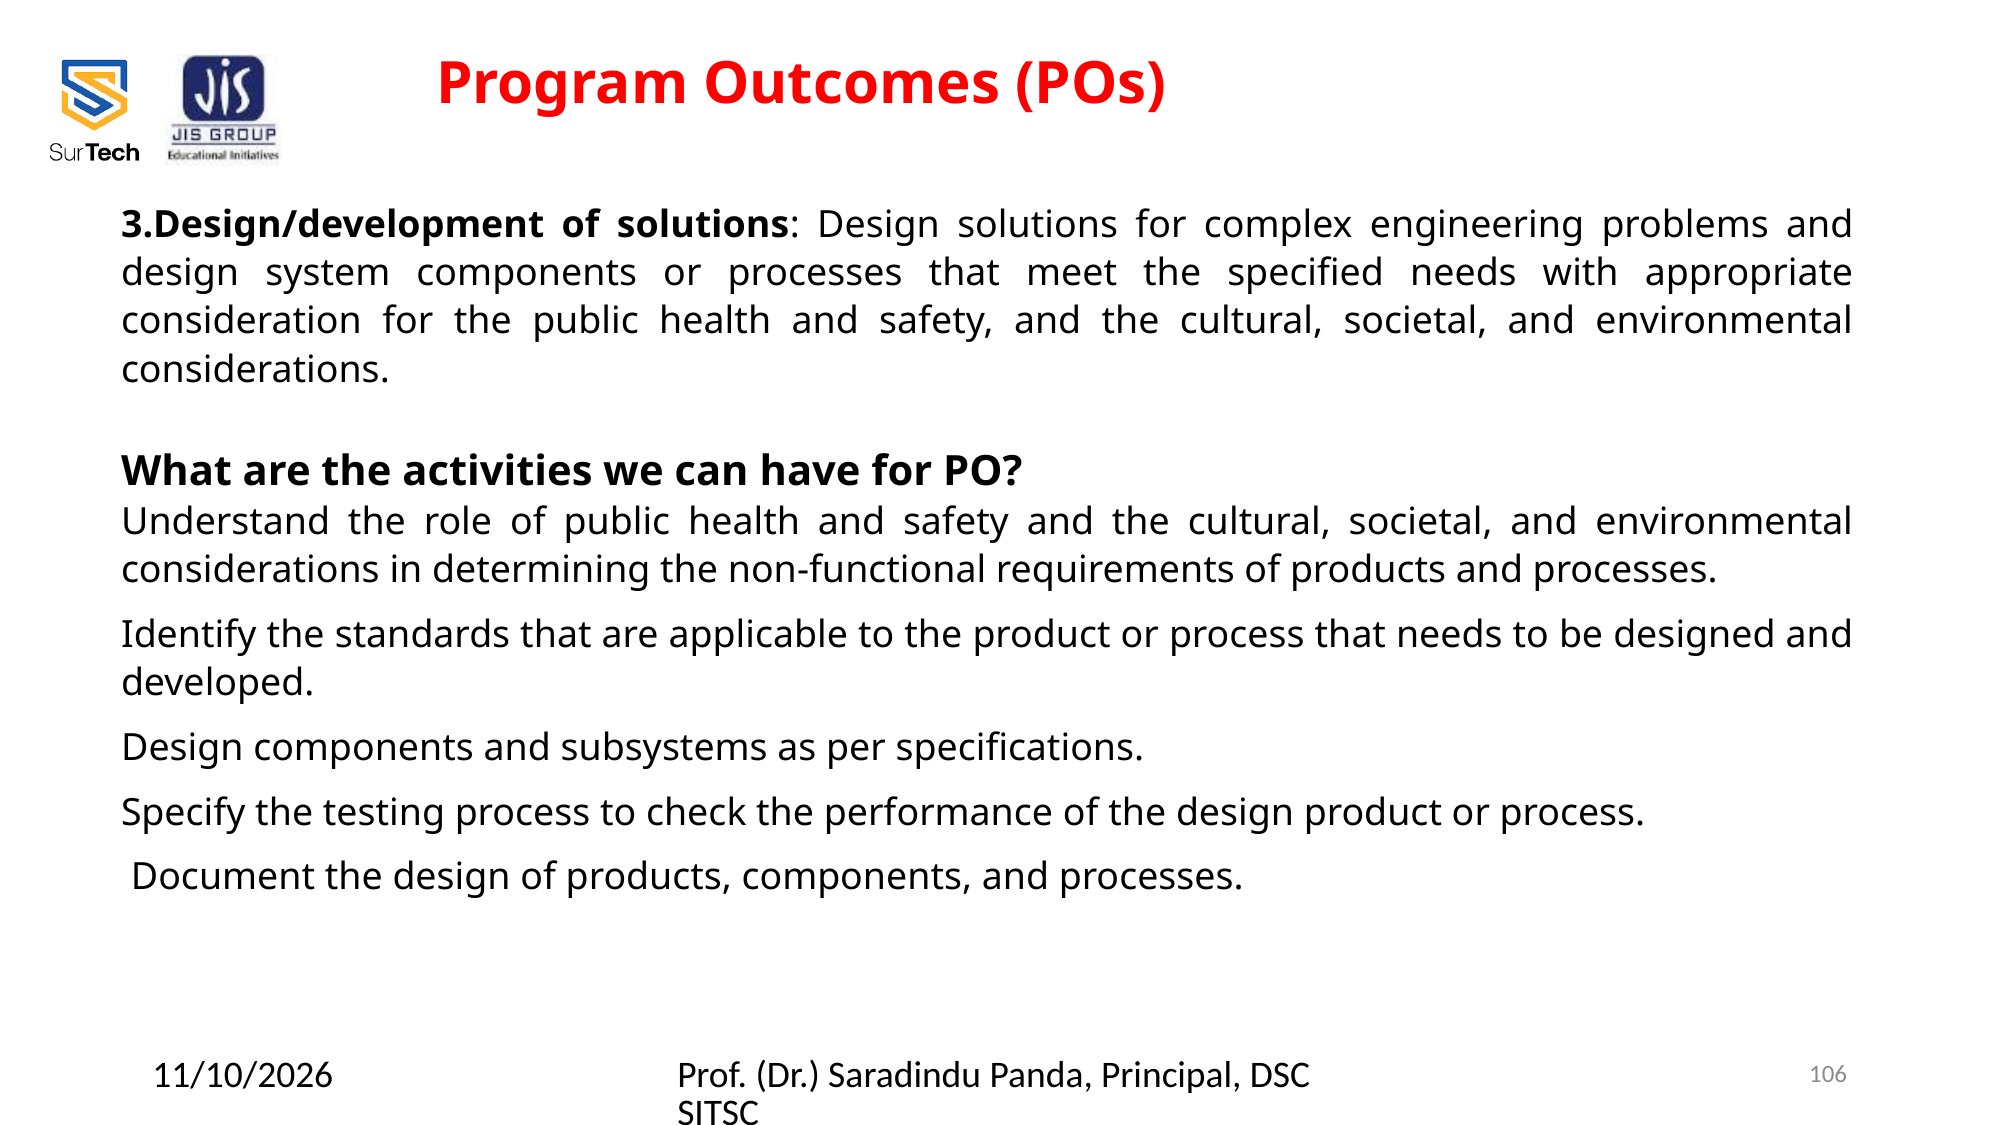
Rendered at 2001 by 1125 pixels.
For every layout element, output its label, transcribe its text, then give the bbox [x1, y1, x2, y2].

slide_number 106 [1412, 1042, 1863, 1103]
text_box Program Outcomes (POs) [421, 50, 1870, 123]
footer Prof. (Dr.) Saradindu Panda, Principal, DSCSITSC [662, 1042, 1338, 1103]
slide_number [137, 1042, 588, 1103]
text_box What are the activities we can have for PO? Understand the role of public health and safety and the cultural, societal, and environmental considerations in determining the non-functional requirements of products and processes. Identify the standards that are applicable to the product or process that needs to be designed and developed. Design components and subsystems as per specifications. Specify the testing process to check the performance of the design product or process. Document the design of products, components, and processes. [106, 436, 1870, 905]
picture [23, 39, 282, 181]
text_box 3.Design/development of solutions: Design solutions for complex engineering problems and design system components or processes that meet the specified needs with appropriate consideration for the public health and safety, and the cultural, societal, and environmental considerations. [106, 189, 1870, 397]
